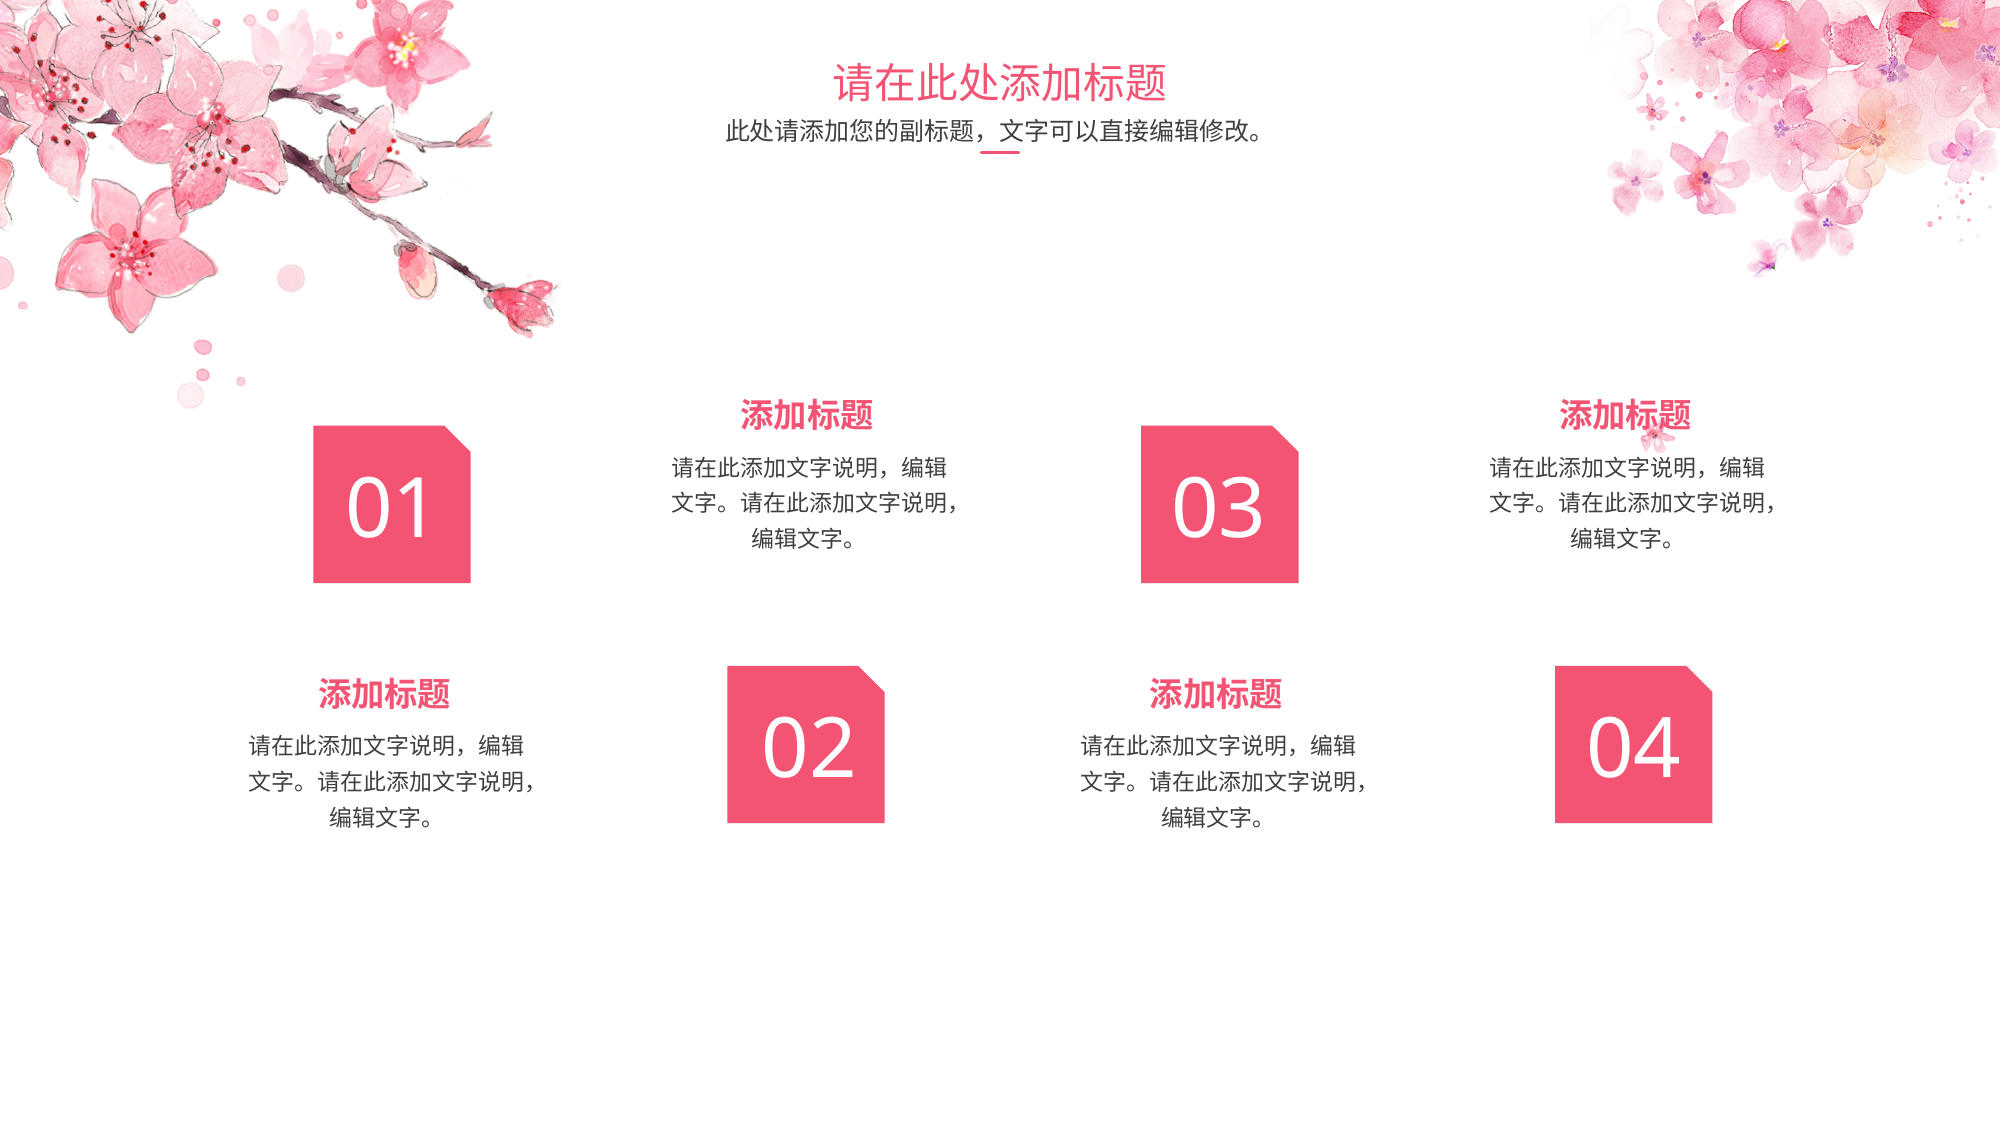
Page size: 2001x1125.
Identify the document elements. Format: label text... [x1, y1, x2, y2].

text_box 添加标题 [1533, 387, 1571, 437]
picture [0, 0, 679, 411]
text_box 04 [1541, 686, 1727, 802]
text_box [1141, 562, 1299, 584]
text_box [313, 425, 465, 446]
text_box [313, 562, 471, 584]
text_box 02 [716, 686, 902, 802]
text_box 01 [300, 446, 486, 562]
text_box 此处请添加您的副标题，文字可以直接编辑修改。 [679, 98, 1323, 153]
text_box [727, 802, 885, 824]
text_box 添加标题 [292, 665, 477, 716]
text_box [727, 665, 879, 686]
text_box [1555, 802, 1713, 824]
text_box 添加标题 [714, 387, 900, 437]
text_box [1141, 425, 1293, 446]
picture [1571, 0, 2000, 459]
text_box 03 [1126, 446, 1311, 562]
text_box [1555, 665, 1707, 686]
text_box 请在此添加文字说明，编辑文字。请在此添加文字说明，编辑文字。 [646, 437, 972, 560]
text_box 请在此处添加标题 [818, 49, 1182, 98]
text_box 请在此添加文字说明，编辑文字。请在此添加文字说明，编辑文字。 [224, 716, 549, 838]
text_box 请在此添加文字说明，编辑文字。请在此添加文字说明，编辑文字。 [1465, 437, 1791, 560]
text_box 请在此添加文字说明，编辑文字。请在此添加文字说明，编辑文字。 [1056, 716, 1381, 838]
text_box 添加标题 [1124, 665, 1309, 716]
